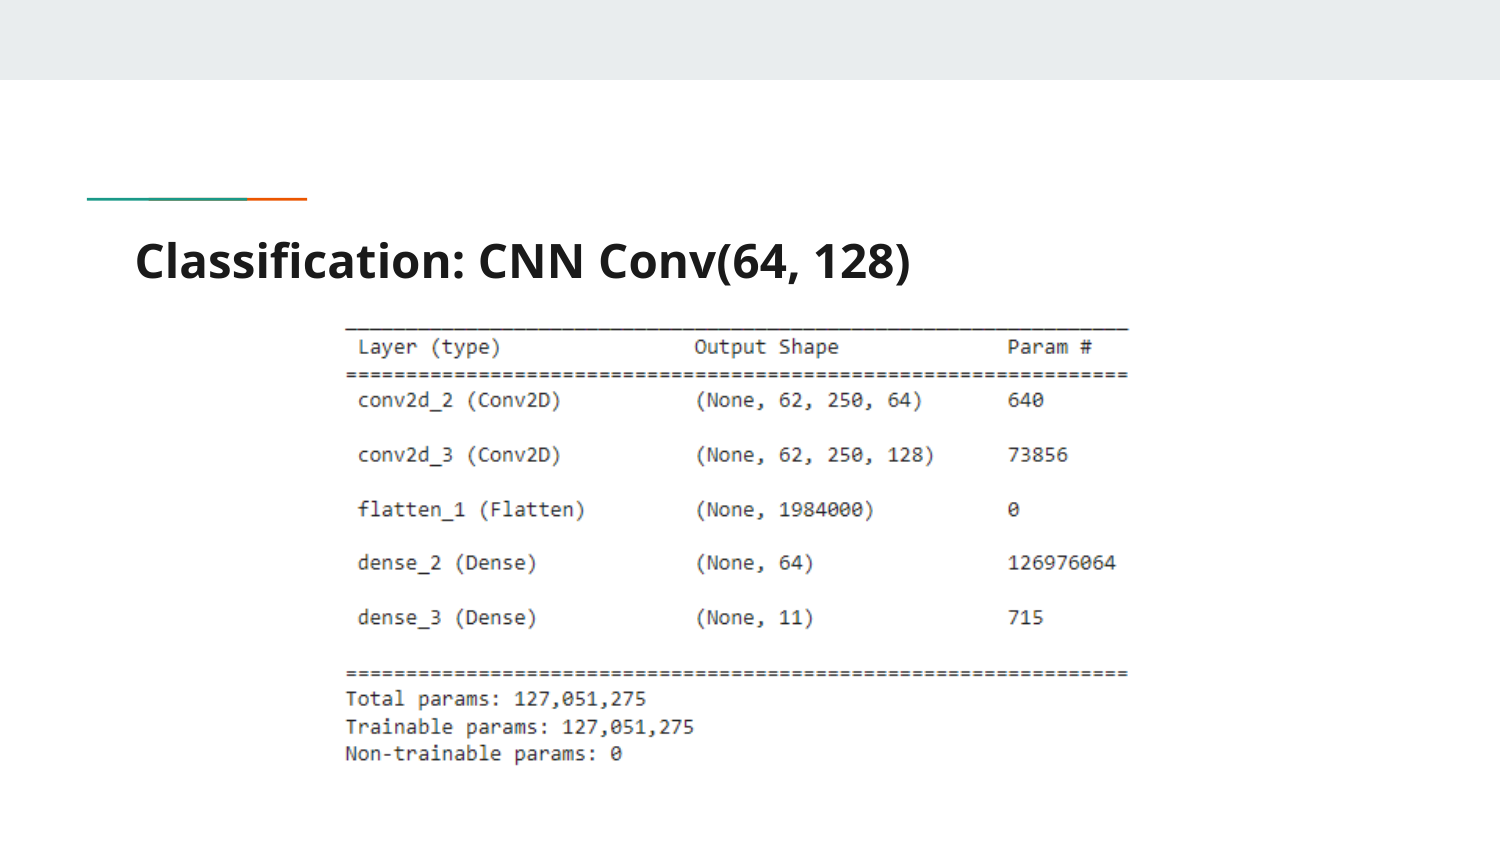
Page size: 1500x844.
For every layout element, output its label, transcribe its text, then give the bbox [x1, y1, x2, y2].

picture [333, 318, 1167, 782]
title Classification: CNN Conv(64, 128) [119, 216, 1381, 305]
